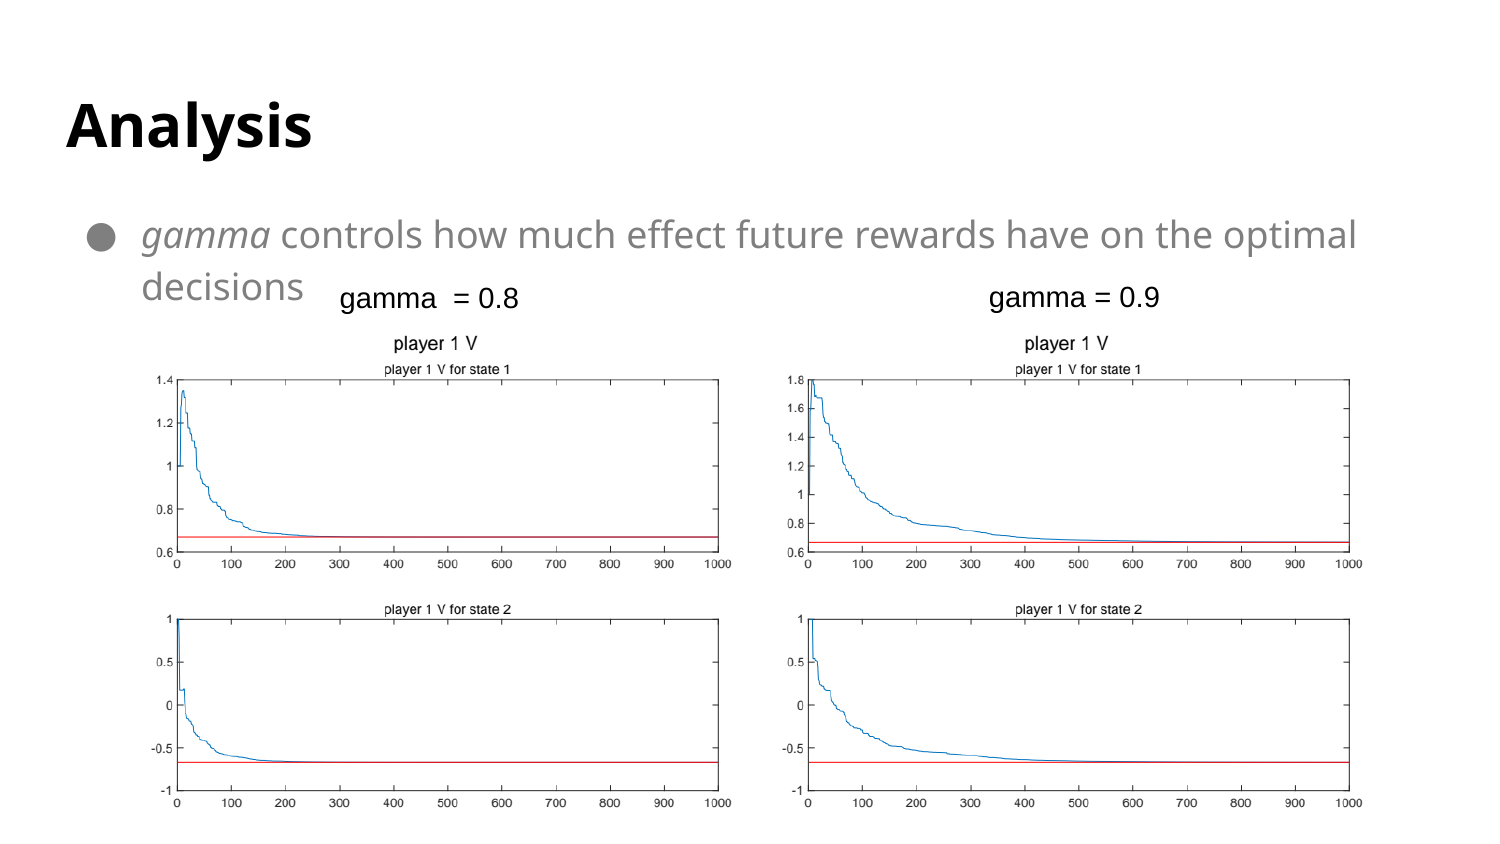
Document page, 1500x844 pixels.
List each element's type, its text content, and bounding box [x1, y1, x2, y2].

picture [86, 321, 1414, 844]
title Analysis [51, 72, 1500, 176]
list gamma controls how much effect future rewards have on the optimal decisions [51, 189, 1449, 750]
